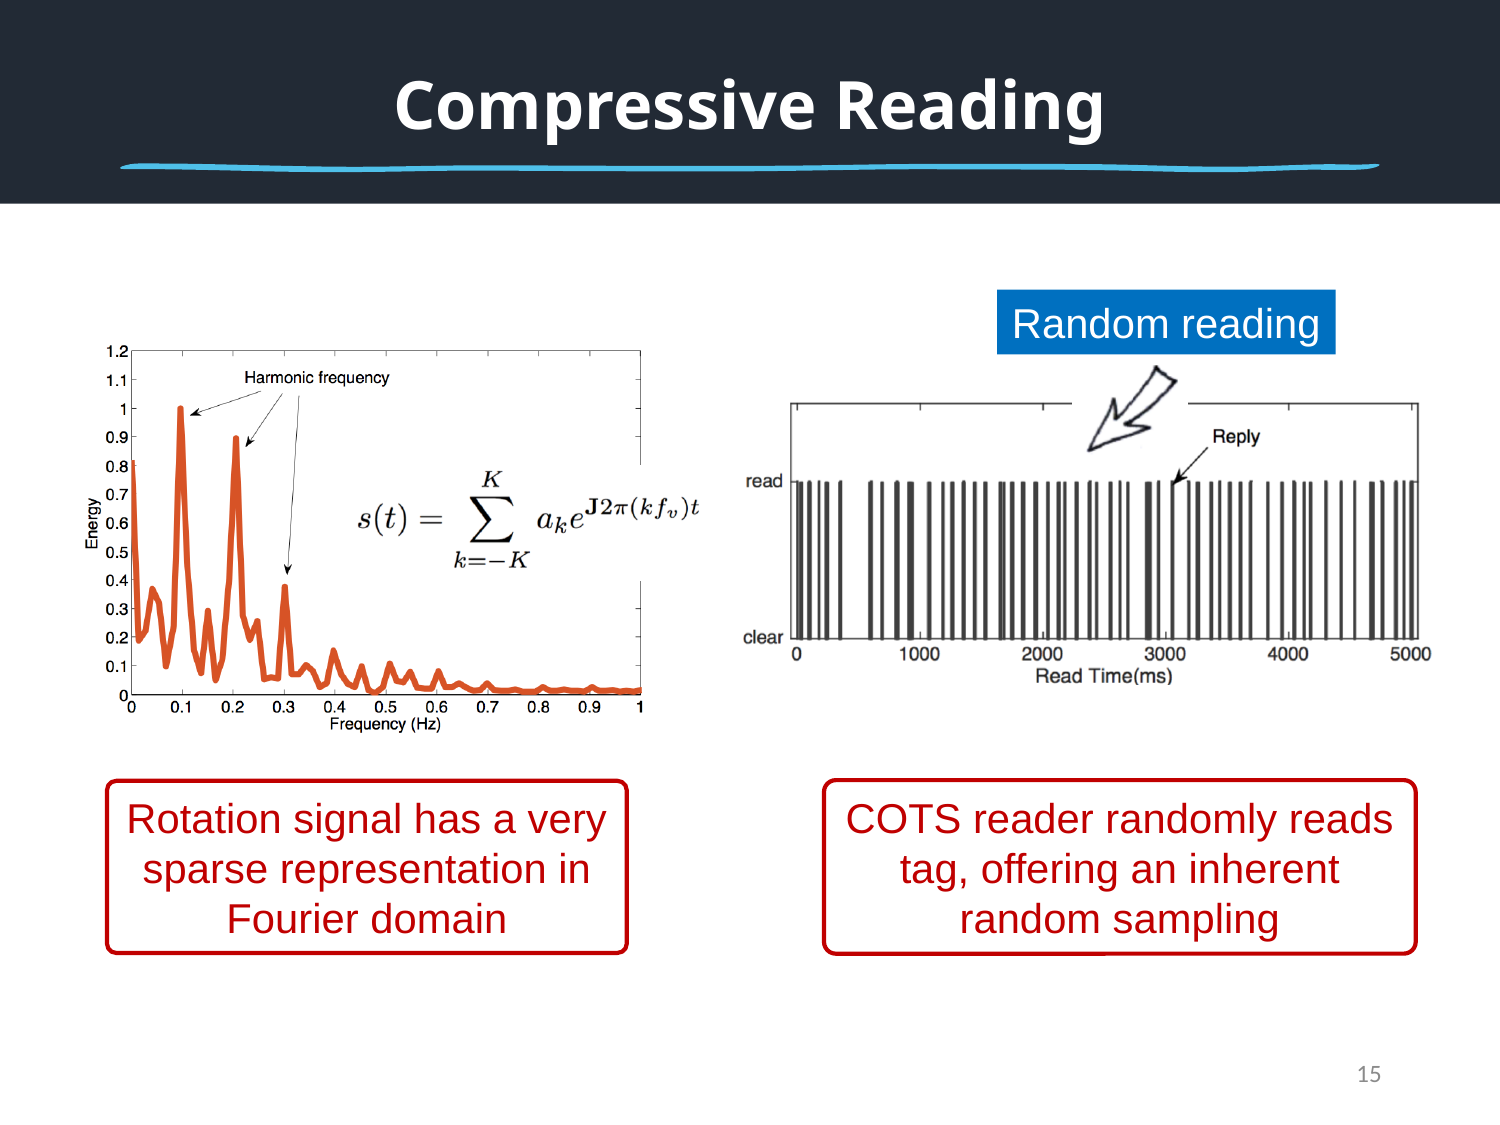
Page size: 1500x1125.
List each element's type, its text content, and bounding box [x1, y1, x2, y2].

text_box Random reading [997, 289, 1336, 355]
slide_number 15 [1059, 1042, 1397, 1103]
picture [730, 363, 1451, 685]
text_box Rotation signal has a very sparse representation in Fourier domain [104, 778, 629, 956]
title Compressive Reading [120, 41, 1380, 165]
text_box COTS reader randomly reads tag, offering an inherent random sampling [821, 778, 1418, 956]
text_box [0, 0, 1500, 206]
text_box [120, 163, 1380, 173]
picture [76, 331, 705, 739]
